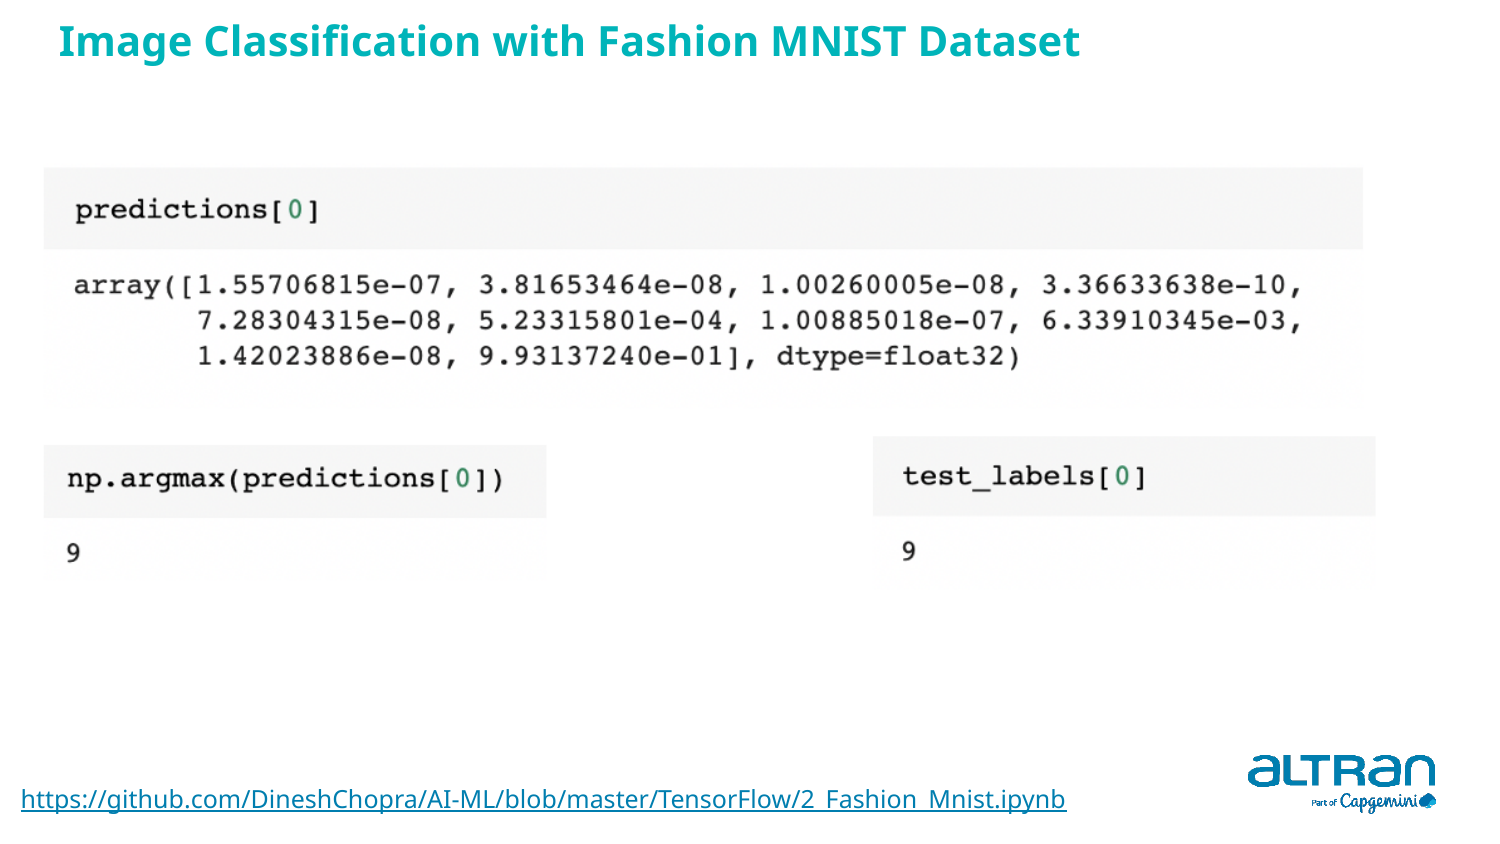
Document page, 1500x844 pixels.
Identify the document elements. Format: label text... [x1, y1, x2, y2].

text_box https://github.com/DineshChopra/AI-ML/blob/master/TensorFlow/2_Fashion_Mnist.ipynb [5, 776, 1294, 825]
picture [1256, 772, 1272, 776]
picture [1238, 735, 1447, 824]
text_box Image Classification with Fashion MNIST Dataset [58, 20, 1442, 74]
picture [5, 126, 1495, 612]
